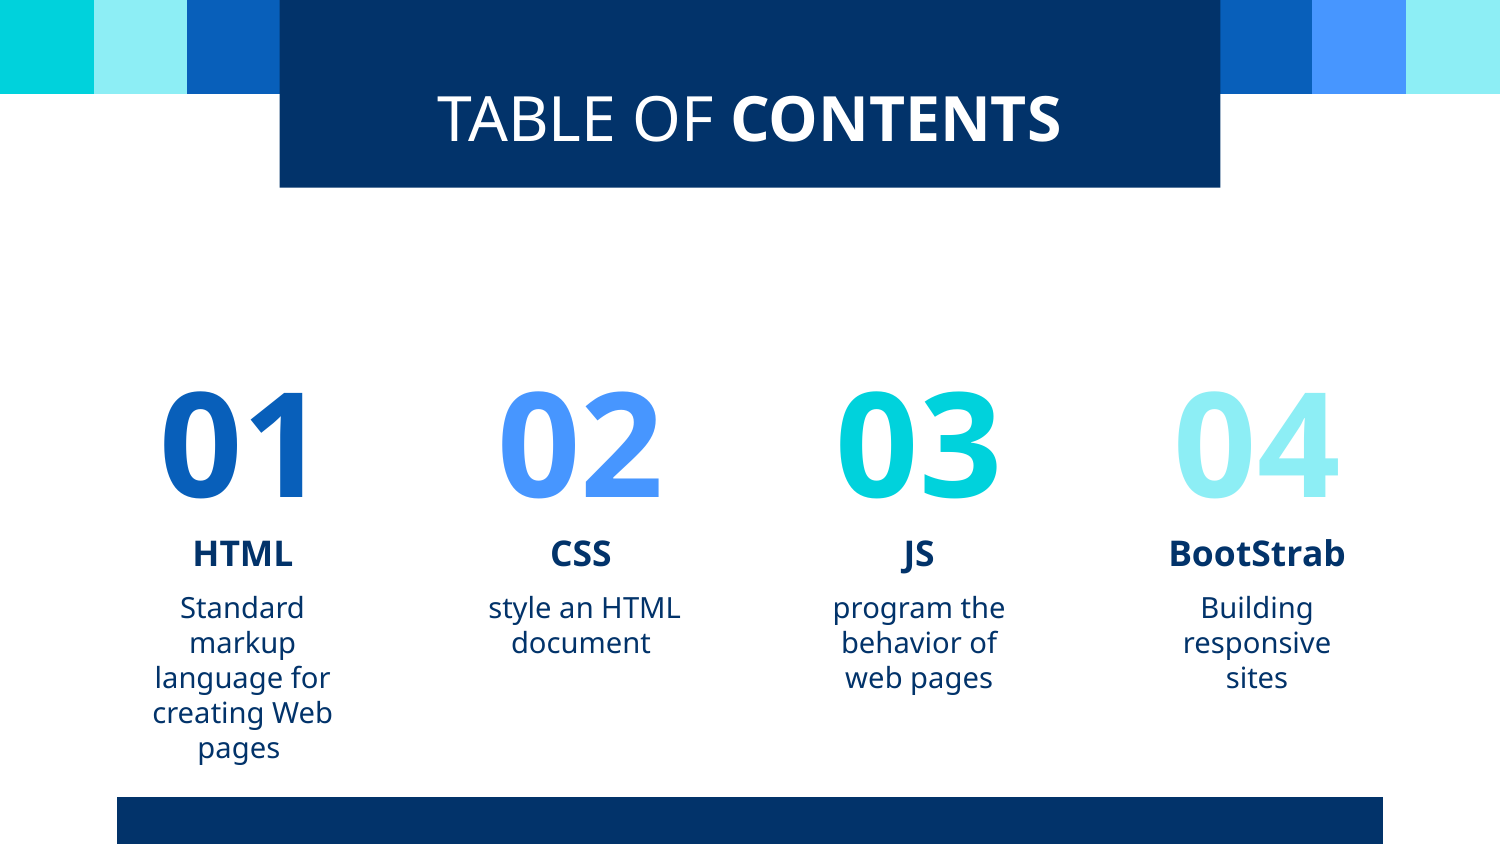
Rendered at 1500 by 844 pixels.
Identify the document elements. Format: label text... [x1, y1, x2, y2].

title CSS [407, 505, 745, 589]
title TABLE OF CONTENTS [279, 0, 1221, 188]
title 01 [96, 385, 389, 494]
title 03 [773, 385, 1066, 494]
subtitle Building responsive sites [1136, 574, 1379, 706]
subtitle style an HTML document [459, 574, 702, 706]
subtitle program the behavior of web pages [798, 574, 1041, 706]
subtitle Standard markup language for creating Web pages [121, 574, 364, 706]
title JS [745, 505, 1084, 589]
title 02 [434, 385, 727, 494]
title 04 [1111, 385, 1404, 494]
title HTML [69, 505, 407, 589]
title BootStrab [1084, 505, 1431, 589]
